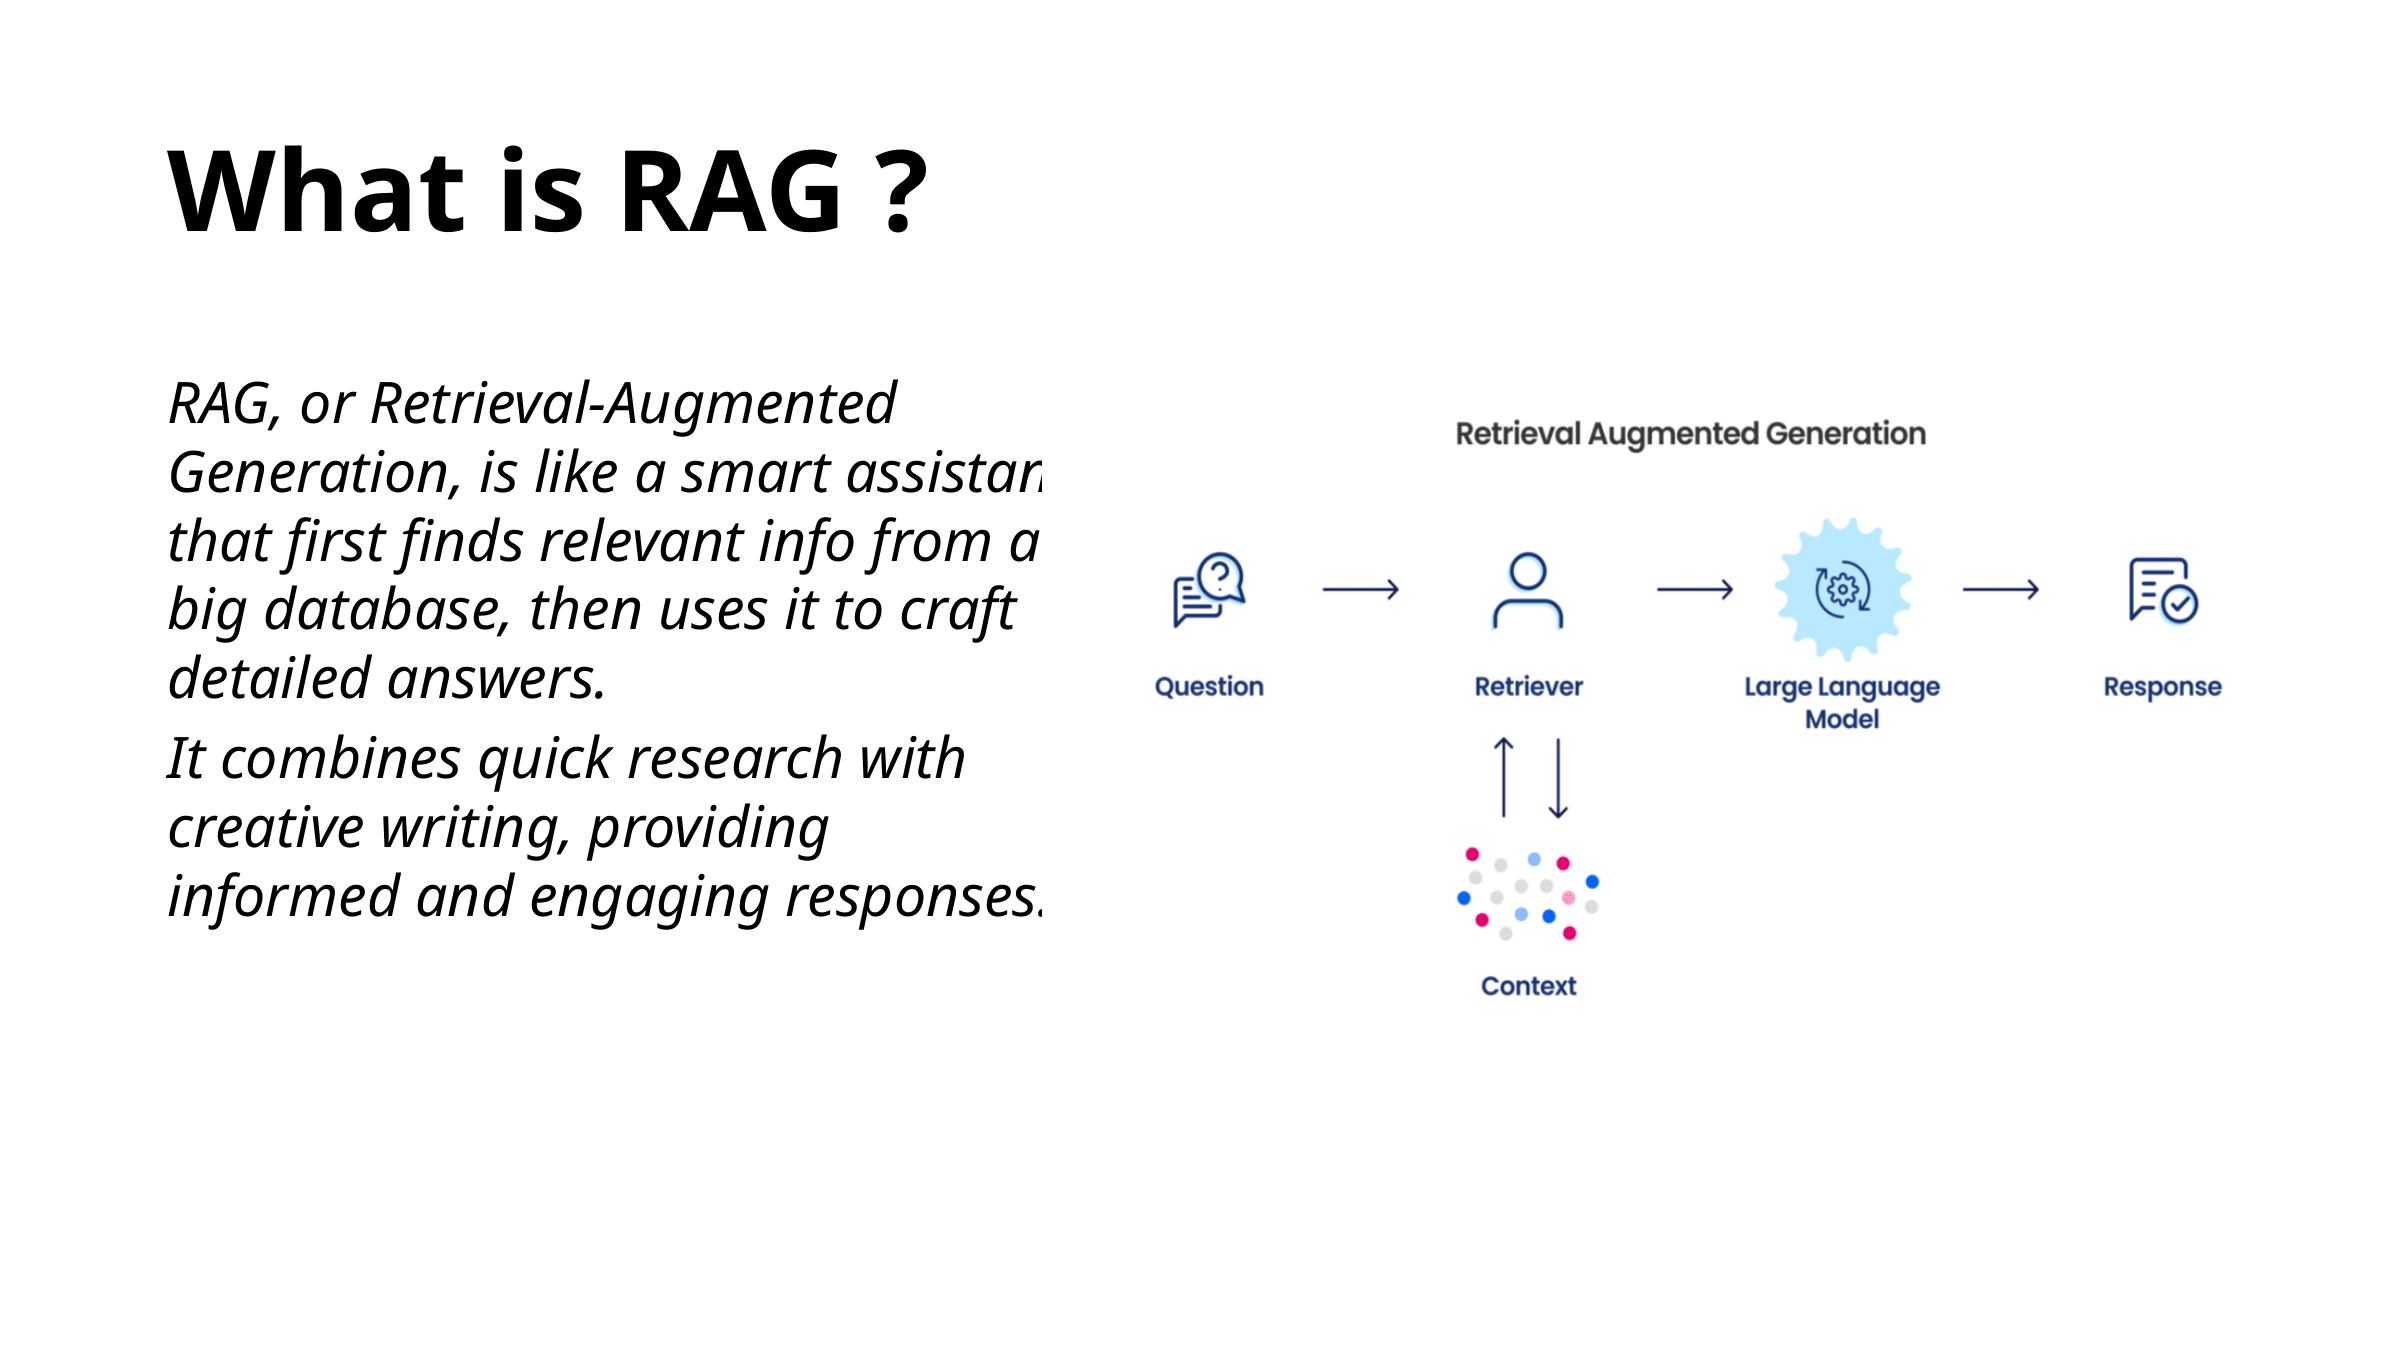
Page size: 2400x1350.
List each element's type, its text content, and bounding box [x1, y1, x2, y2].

title What is RAG ? [152, 92, 975, 282]
picture [1041, 358, 2347, 1074]
list RAG, or Retrieval-Augmented Generation, is like a smart assistant that first finds relevant info from a big database, then uses it to craft detailed answers. It combines quick research with creative writing, providing informed and engaging responses. [152, 358, 1041, 945]
